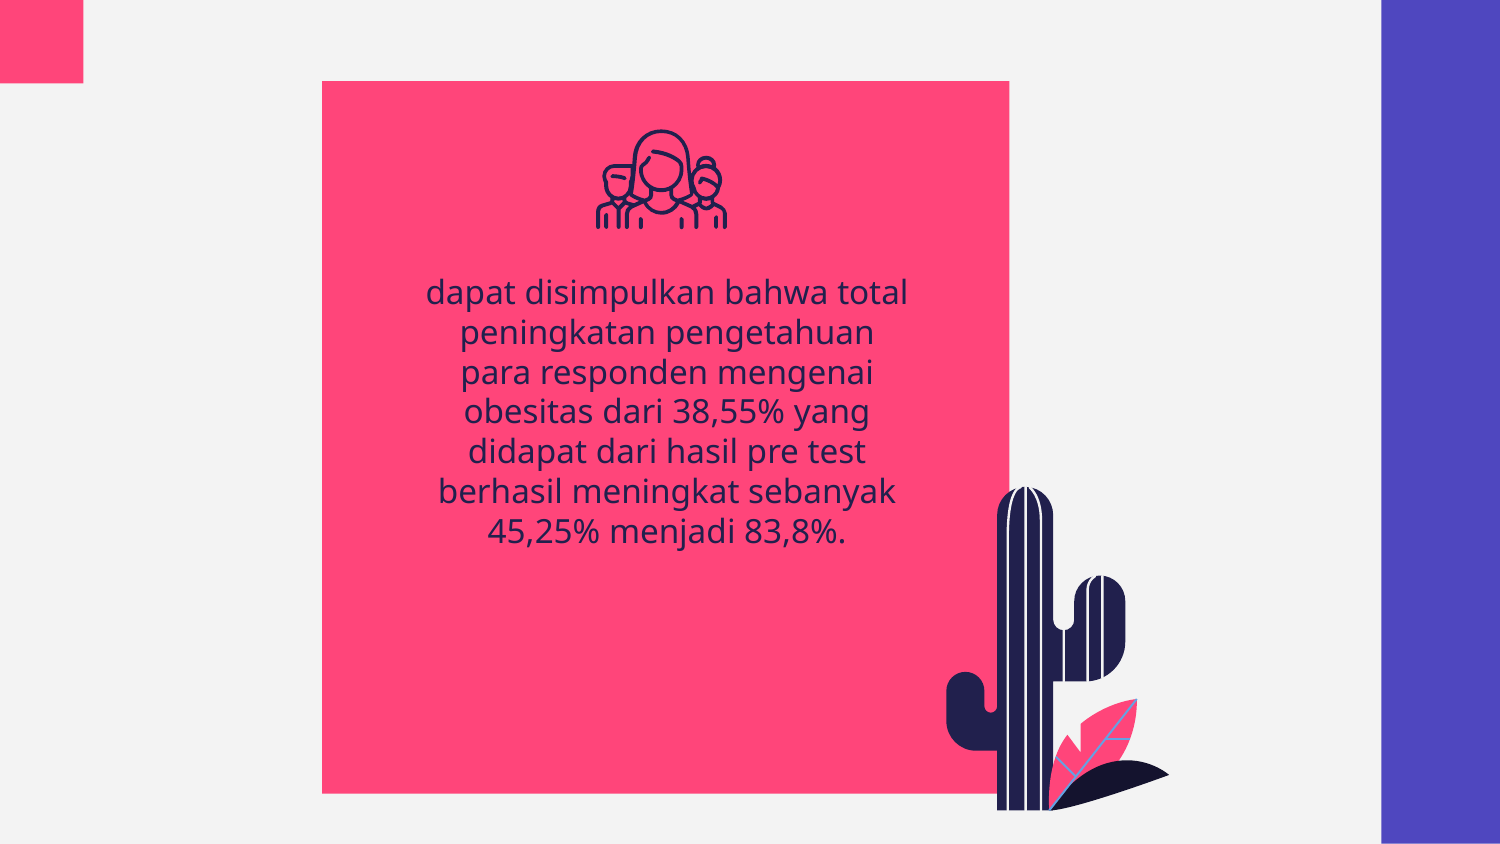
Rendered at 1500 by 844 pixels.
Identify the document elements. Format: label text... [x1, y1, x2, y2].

text_box [48, 341, 375, 487]
text_box dapat disimpulkan bahwa total peningkatan pengetahuan para responden mengenai obesitas dari 38,55% yang didapat dari hasil pre test berhasil meningkat sebanyak 45,25% menjadi 83,8%. [405, 263, 929, 558]
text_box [946, 485, 1170, 812]
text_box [595, 129, 728, 230]
